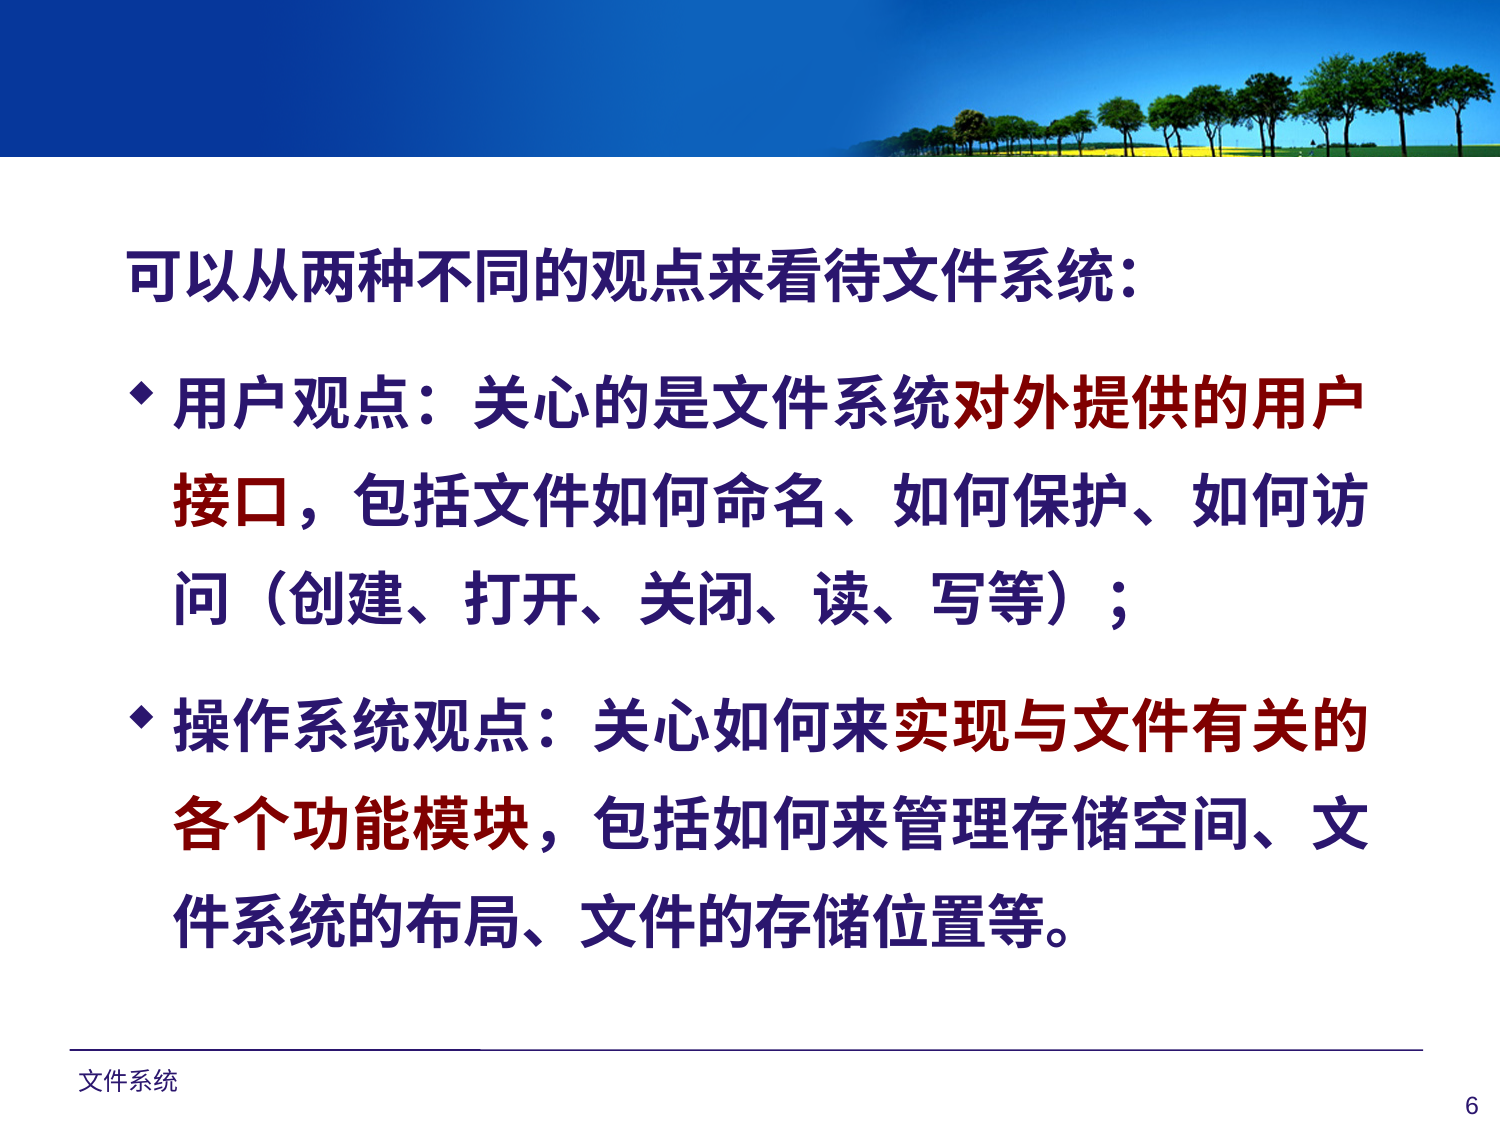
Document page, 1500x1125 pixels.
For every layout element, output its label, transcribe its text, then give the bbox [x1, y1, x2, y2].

text_box 可以从两种不同的观点来看待文件系统： 用户观点：关心的是文件系统对外提供的用户接口，包括文件如何命名、如何保护、如何访问（创建、打开、关闭、读、写等）； 操作系统观点：关心如何来实现与文件有关的各个功能模块，包括如何来管理存储空间、文件系统的布局、文件的存储位置等。 [109, 231, 1386, 963]
picture [0, 0, 1500, 157]
slide_number 文件系统 [63, 1057, 414, 1095]
slide_number 6 [1143, 1081, 1495, 1118]
